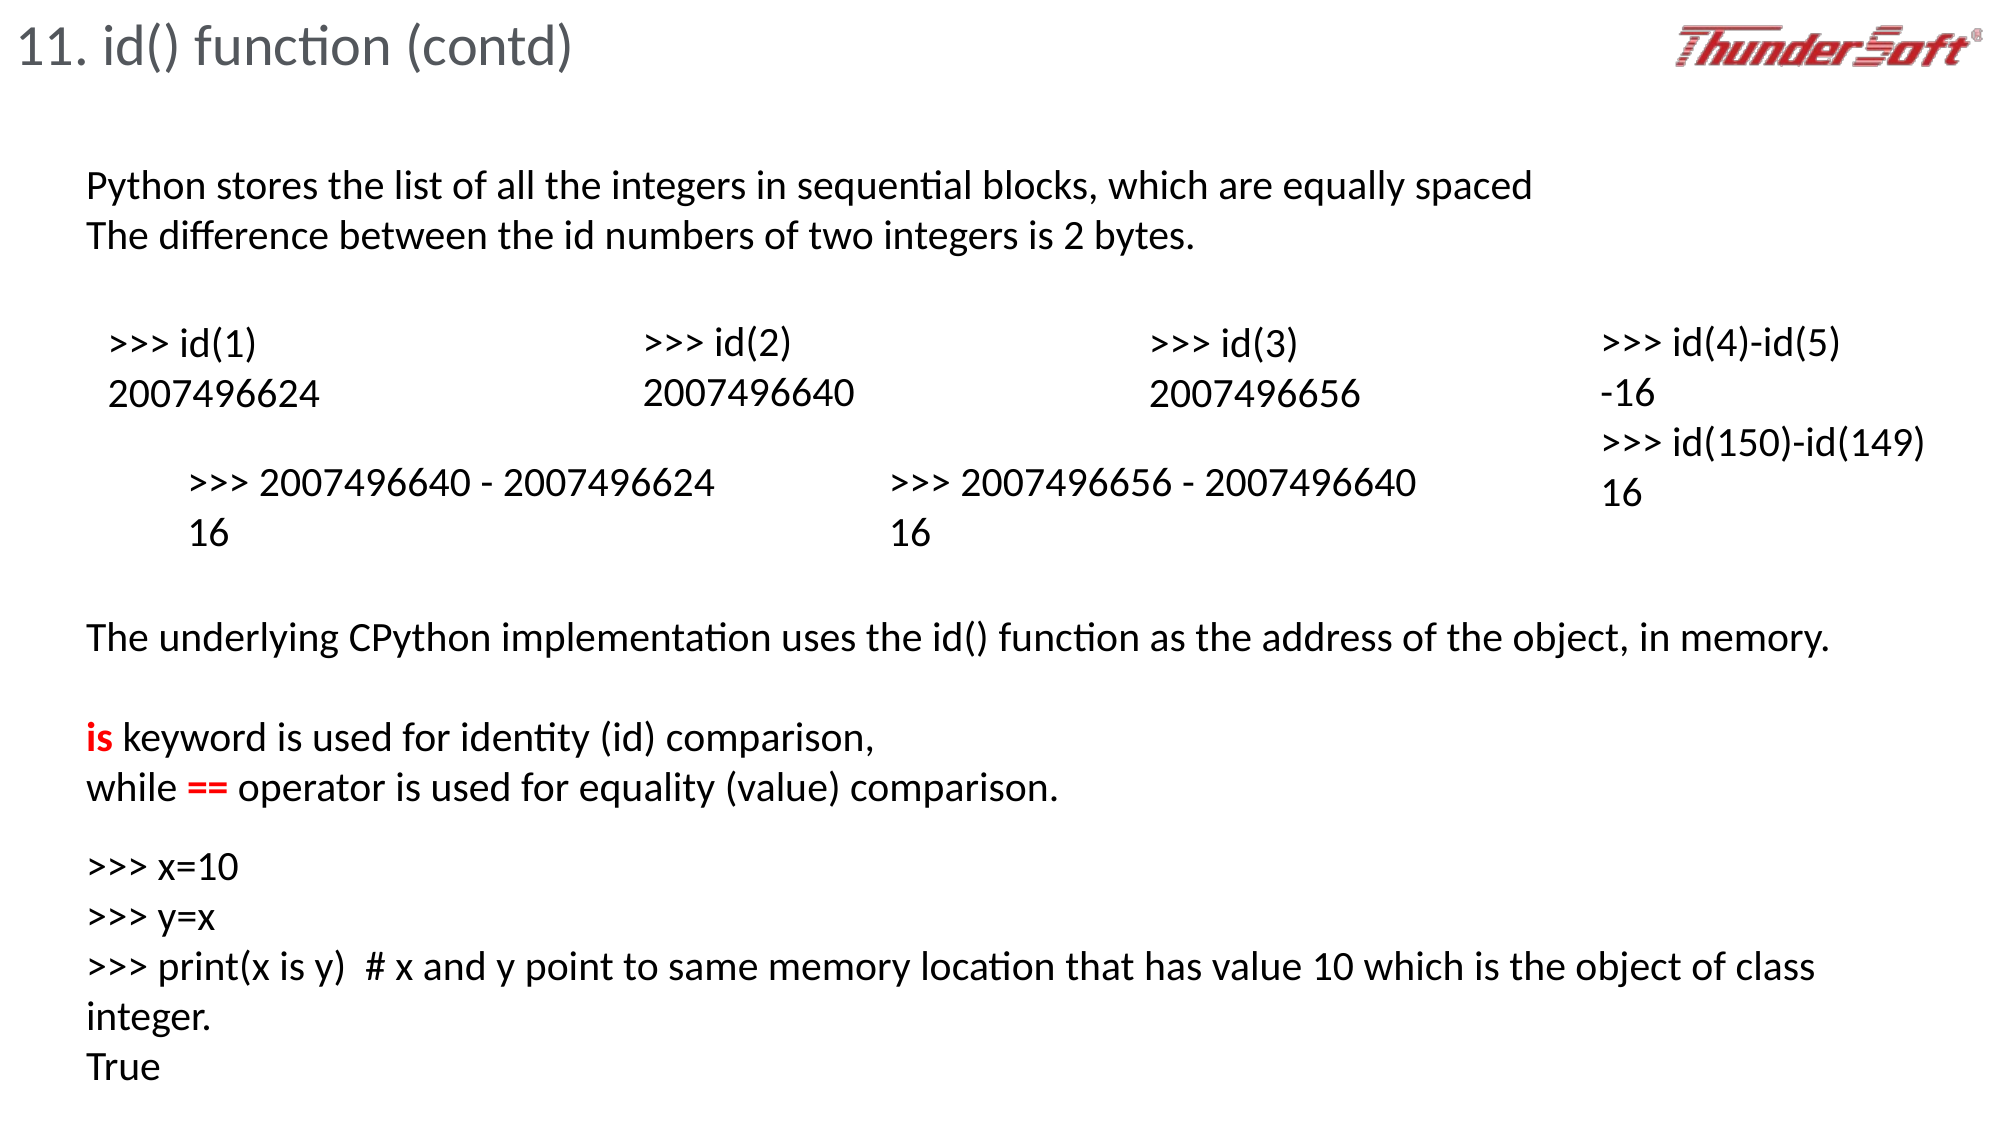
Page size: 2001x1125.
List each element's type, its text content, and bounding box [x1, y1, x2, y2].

text_box >>> 2007496640 - 2007496624 16 [172, 447, 745, 563]
text_box 11. id() function (contd) [0, 0, 591, 85]
text_box The underlying CPython implementation uses the id() function as the address of the object, in memory. is keyword is used for identity (id) comparison, while == operator is used for equality (value) comparison. [71, 602, 1855, 818]
text_box Python stores the list of all the integers in sequential blocks, which are equally spaced The difference between the id numbers of two integers is 2 bytes. [71, 150, 1697, 266]
text_box >>> id(3) 2007496656 [1134, 308, 1386, 424]
text_box >>> x=10 >>> y=x >>> print(x is y) # x and y point to same memory location that has value 10 which is the object of class integer. True [71, 831, 1953, 1097]
picture [1670, 13, 2000, 86]
text_box >>> id(2) 2007496640 [627, 307, 874, 423]
text_box >>> 2007496656 - 2007496640 16 [874, 447, 1436, 563]
text_box >>> id(1) 2007496624 [93, 308, 373, 424]
text_box >>> id(4)-id(5) -16 >>> id(150)-id(149) 16 [1585, 307, 1953, 523]
